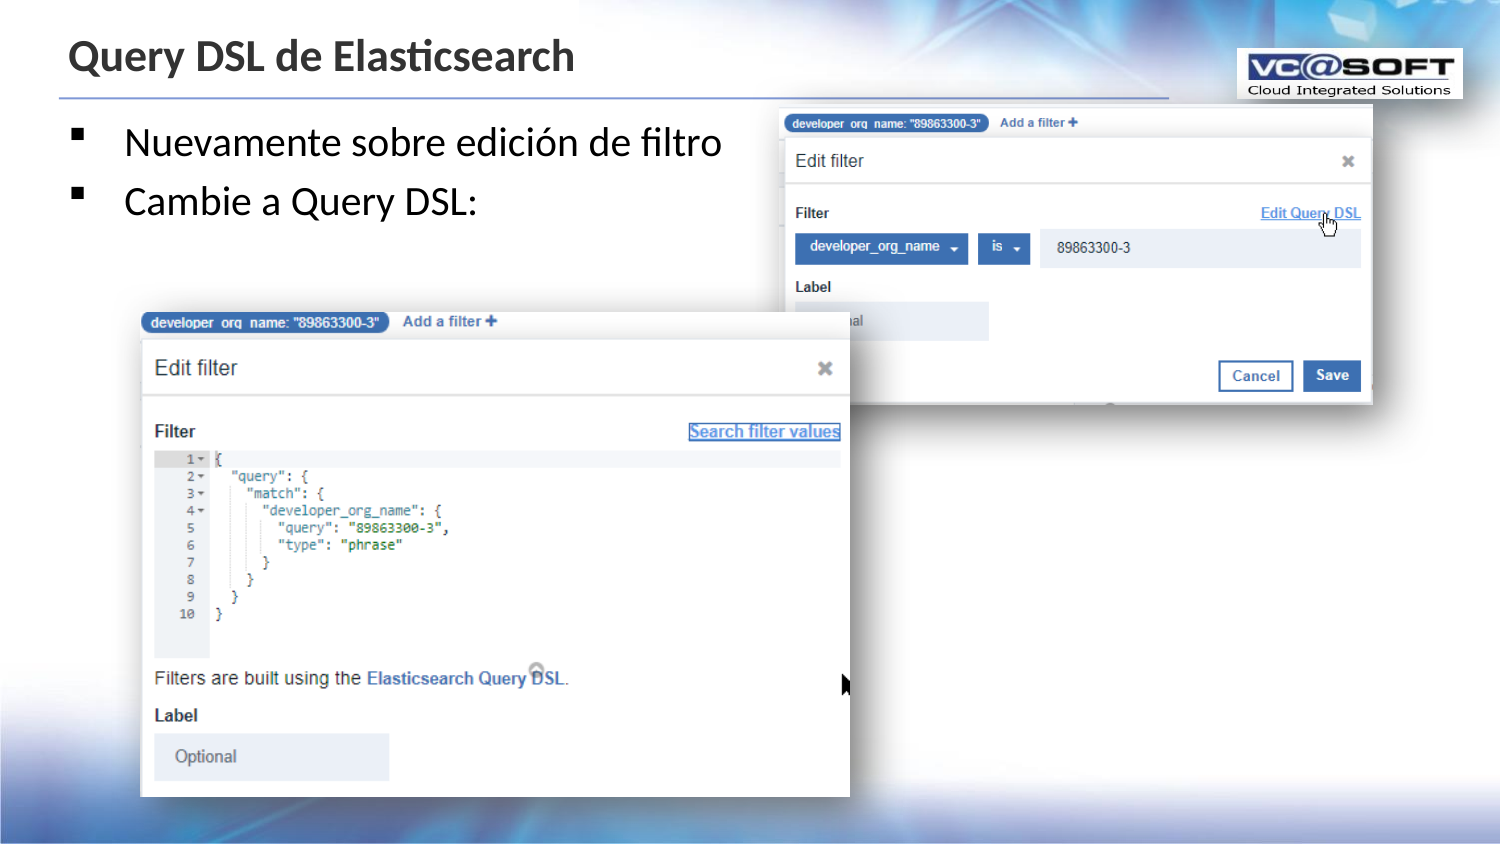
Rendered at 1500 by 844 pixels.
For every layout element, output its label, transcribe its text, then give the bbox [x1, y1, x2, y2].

list Nuevamente sobre edición de filtro Cambie a Query DSL: [897, 107, 1454, 790]
picture [0, 0, 1500, 844]
title Query DSL de Elasticsearch [52, 23, 1190, 83]
list Nuevamente sobre edición de filtro Cambie a Query DSL: [52, 107, 772, 790]
